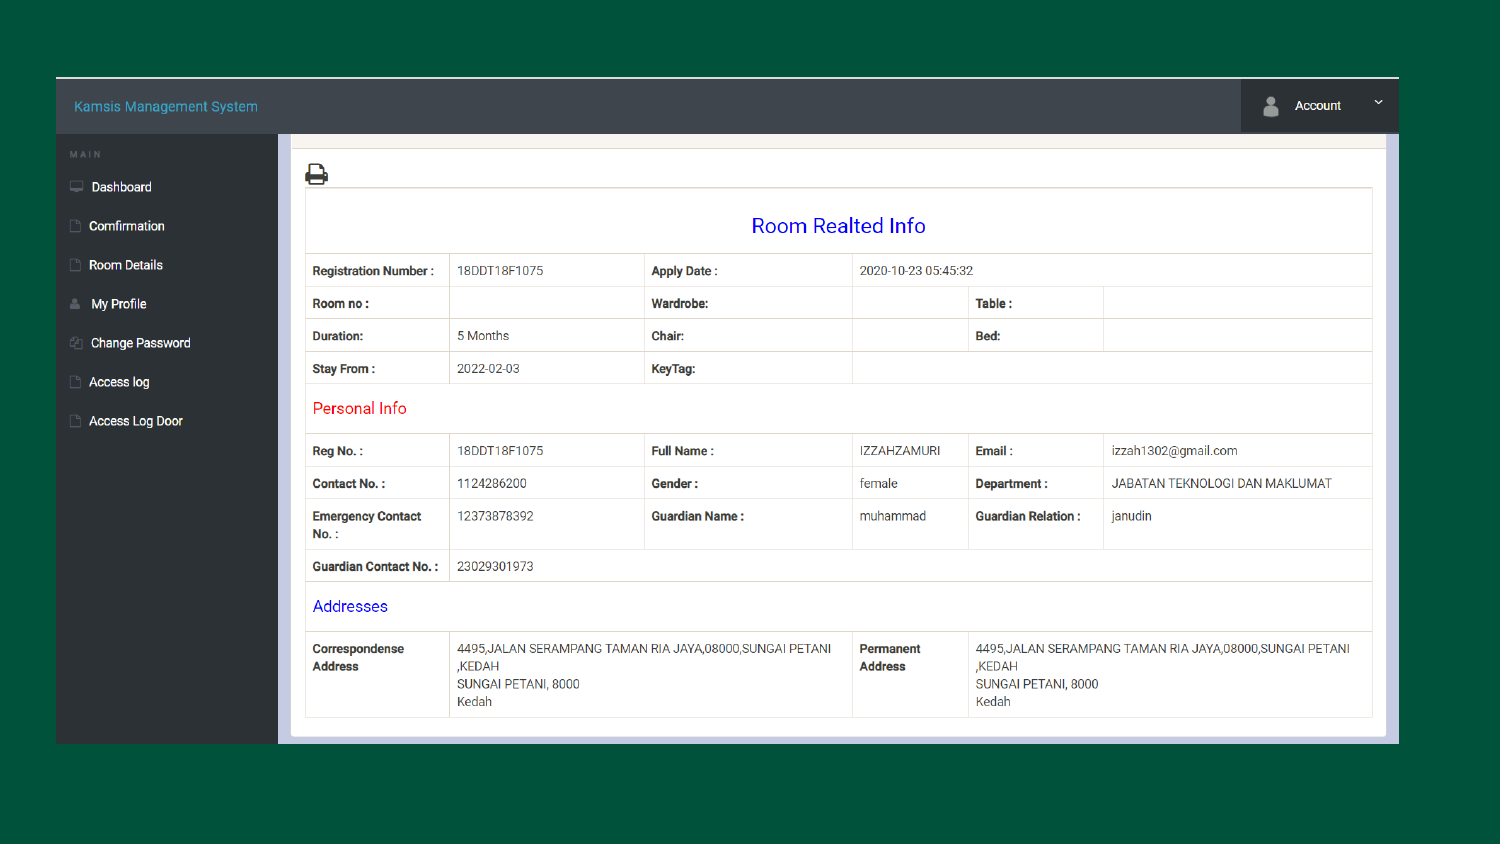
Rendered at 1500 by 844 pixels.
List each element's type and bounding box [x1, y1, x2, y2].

picture [56, 77, 1399, 744]
